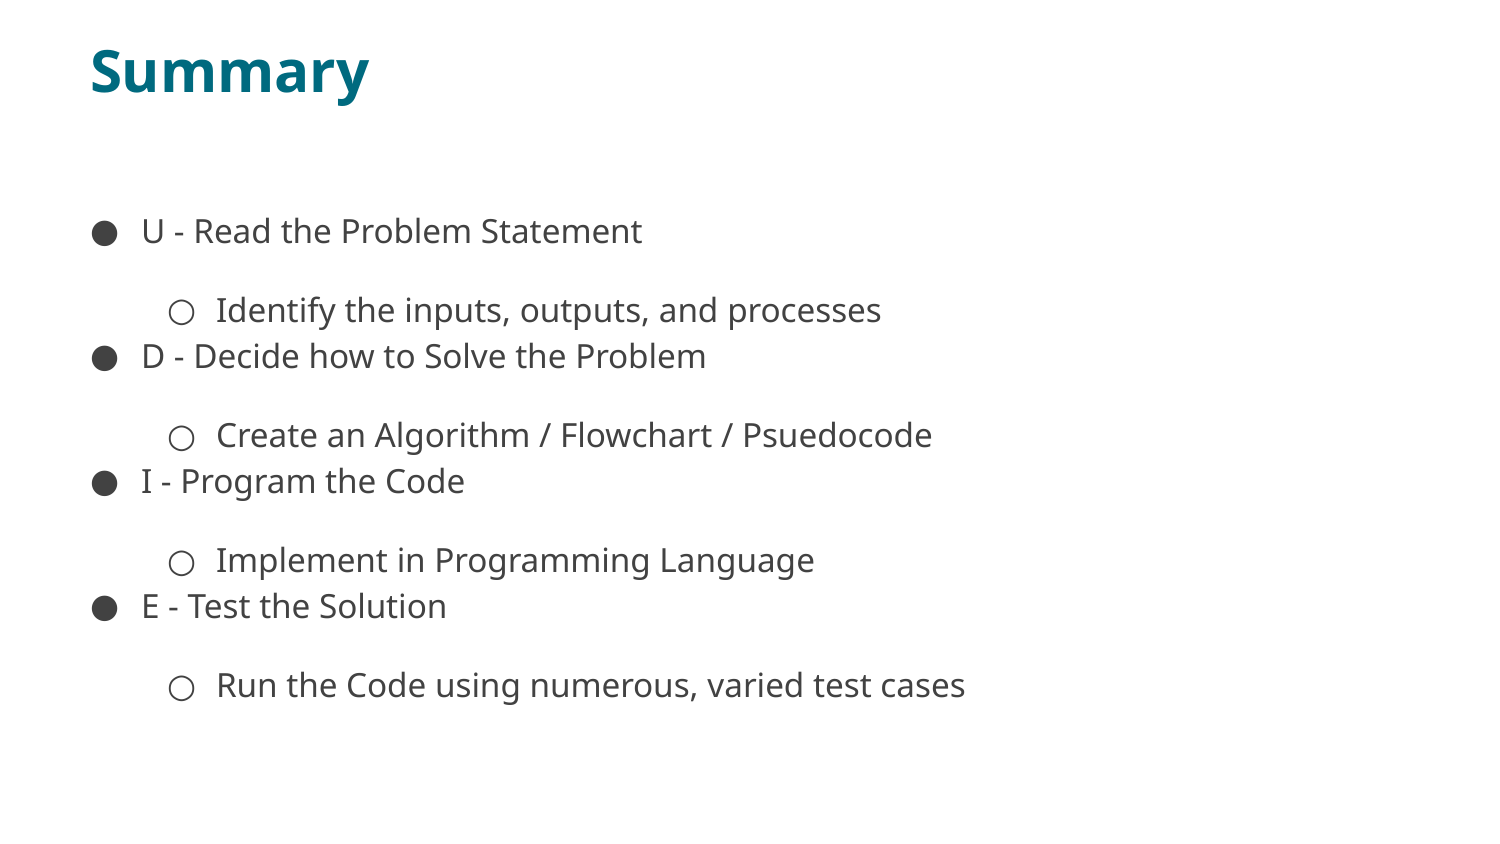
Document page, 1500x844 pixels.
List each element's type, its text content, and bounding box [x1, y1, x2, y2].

list U - Read the Problem Statement Identify the inputs, outputs, and processes D - Decide how to Solve the Problem Create an Algorithm / Flowchart / Psuedocode I - Program the Code Implement in Programming Language E - Test the Solution Run the Code using numerous, varied test cases [51, 189, 1449, 750]
title Summary [75, 19, 1425, 174]
